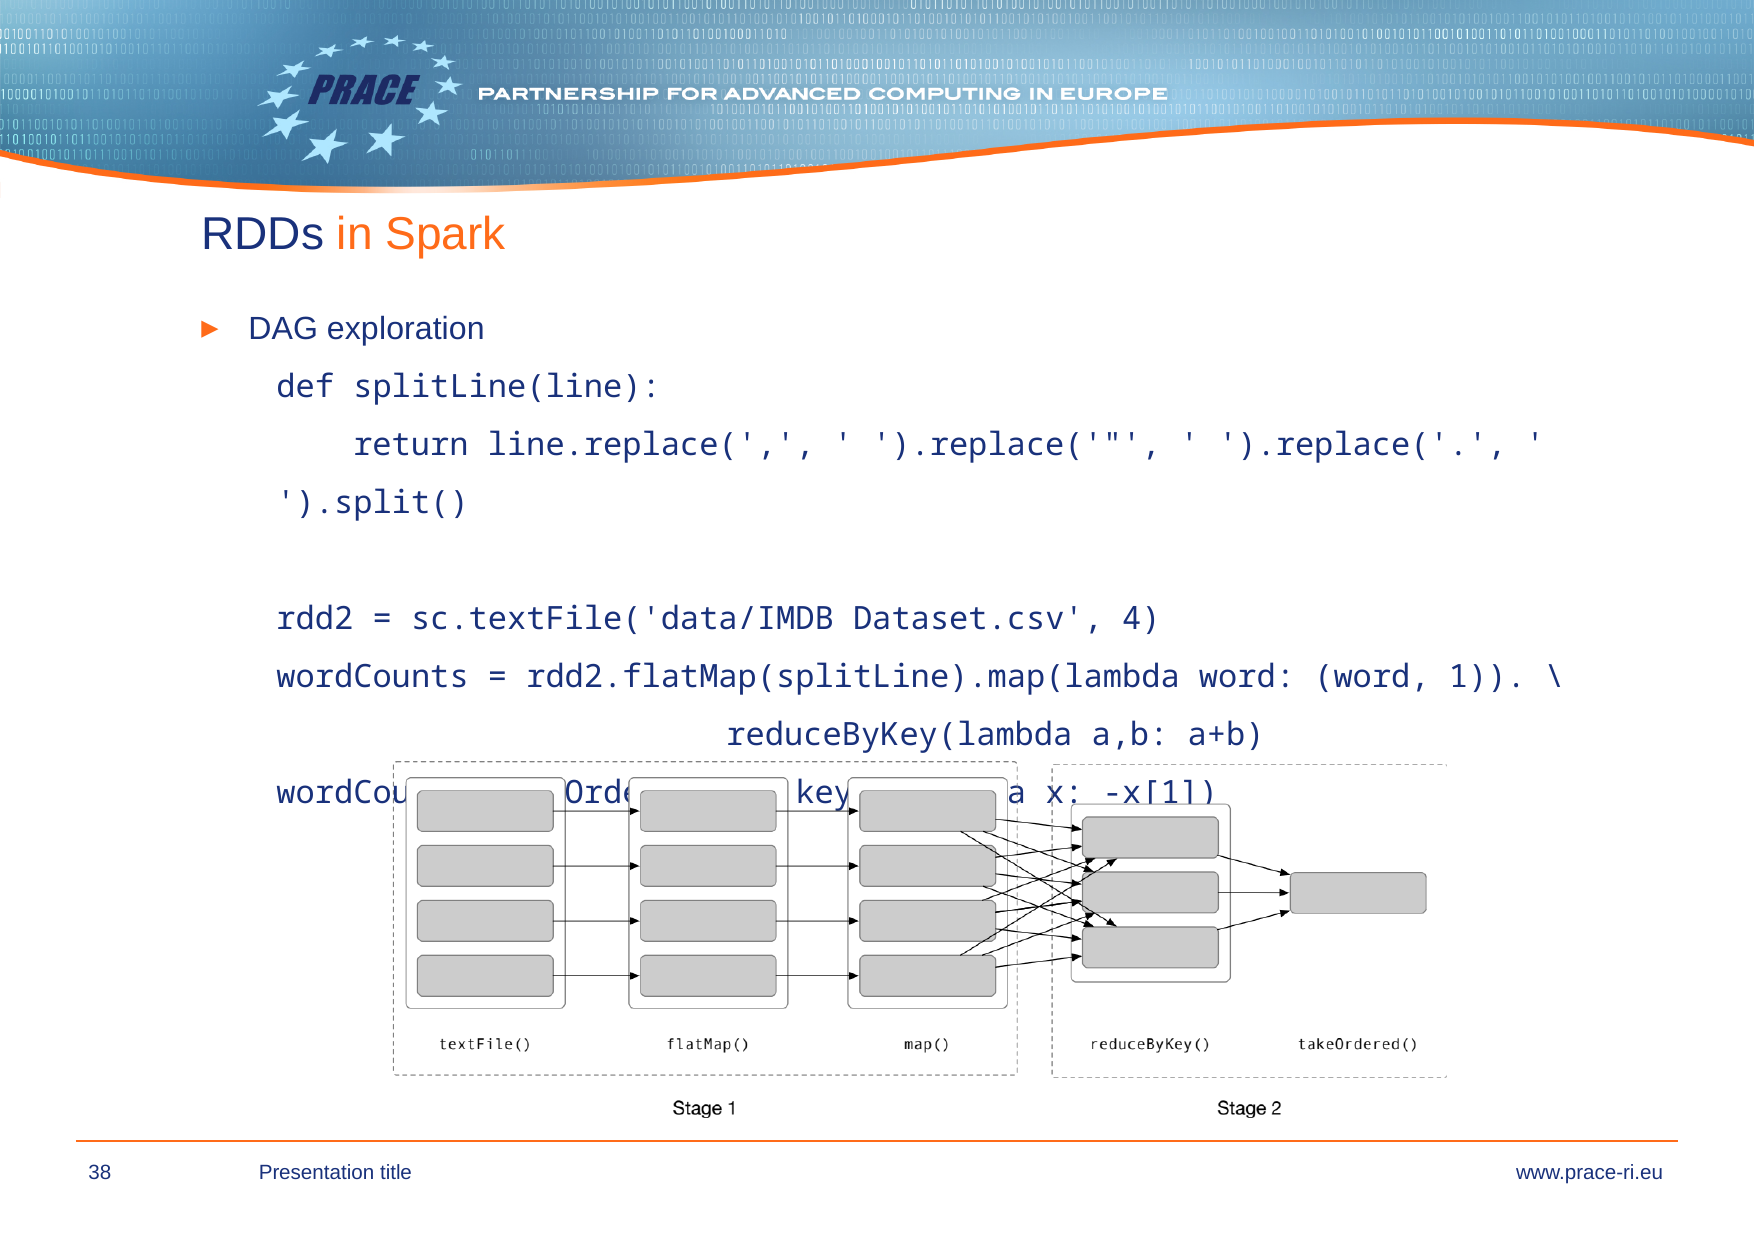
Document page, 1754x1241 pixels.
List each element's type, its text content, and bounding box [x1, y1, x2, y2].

title RDDs in Spark [186, 126, 1582, 273]
picture [392, 761, 1447, 1124]
picture [0, 0, 1754, 198]
list DAG exploration def splitLine(line): return line.replace(',', ' ').replace('"', ' ').replace('.', ' ').split() rdd2 = sc.textFile('data/IMDB Dataset.csv', 4) wordCounts = rdd2.flatMap(splitLine).map(lambda word: (word, 1)). \ reduceByKey(lambda a,b: a+b) wordCounts.takeOrdered(10, key = lambda x: -x[1]) [186, 273, 1728, 1089]
